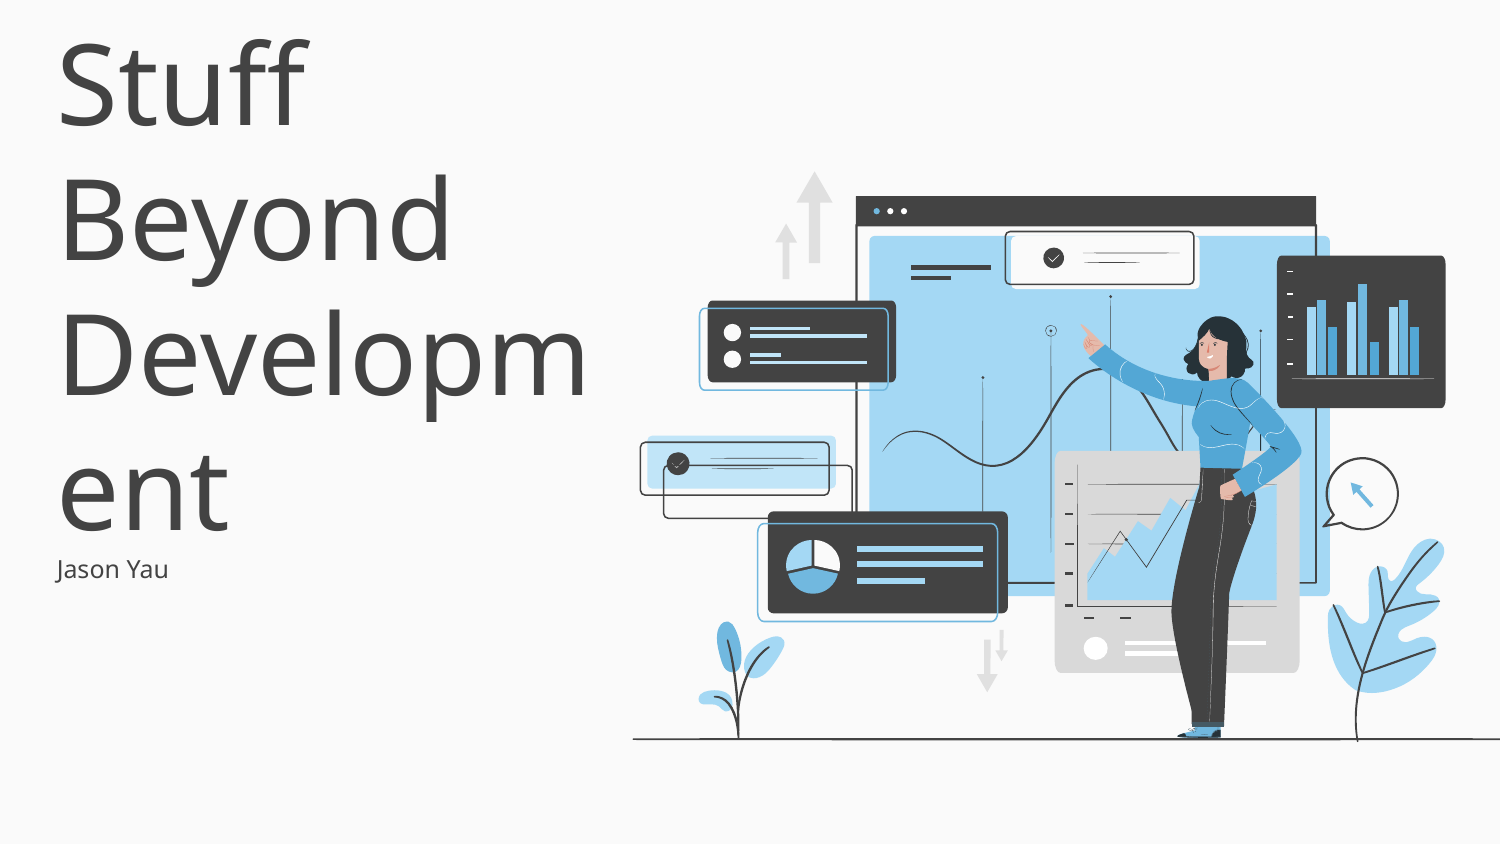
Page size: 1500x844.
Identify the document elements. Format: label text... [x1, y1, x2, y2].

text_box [1064, 464, 1070, 661]
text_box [640, 435, 837, 496]
text_box [1312, 587, 1322, 597]
text_box [775, 223, 798, 280]
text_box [855, 195, 1317, 584]
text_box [1276, 255, 1446, 409]
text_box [976, 629, 1009, 693]
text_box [699, 300, 897, 391]
text_box [796, 171, 833, 264]
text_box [767, 511, 1009, 614]
text_box [1321, 235, 1330, 254]
text_box [1321, 417, 1330, 456]
title Stuff Beyond Development [41, 171, 634, 569]
subtitle Jason Yau [41, 569, 588, 592]
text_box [1322, 457, 1399, 530]
text_box [1013, 592, 1054, 597]
text_box [757, 524, 763, 619]
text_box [1075, 315, 1308, 738]
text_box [697, 621, 786, 740]
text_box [1327, 538, 1446, 742]
text_box [1054, 592, 1070, 673]
text_box [663, 465, 850, 519]
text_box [1041, 247, 1180, 269]
